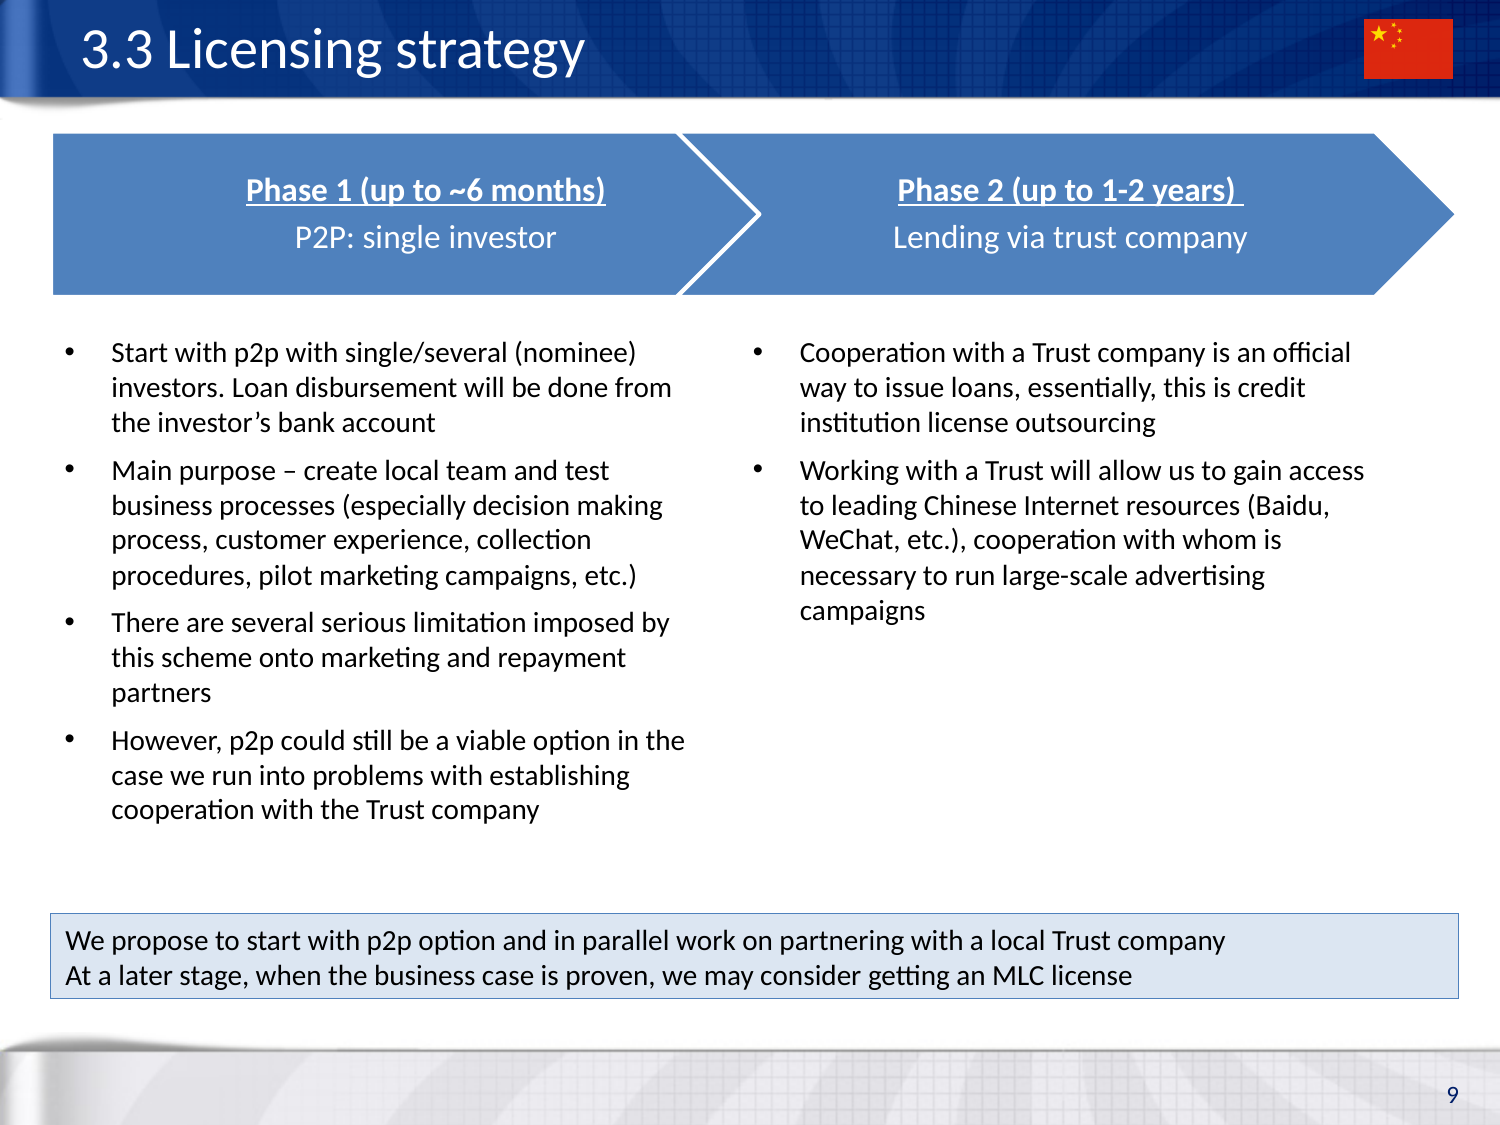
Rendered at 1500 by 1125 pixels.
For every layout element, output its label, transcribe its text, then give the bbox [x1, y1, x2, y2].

picture [0, 0, 1500, 120]
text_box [49, 131, 1458, 298]
title 3.3 Licensing strategy [64, 19, 1404, 71]
text_box Start with p2p with single/several (nominee) investors. Loan disbursement will be done from the investor’s bank account Main purpose – create local team and test business processes (especially decision making process, customer experience, collection procedures, pilot marketing campaigns, etc.) There are several serious limitation imposed by this scheme onto marketing and repayment partners However, p2p could still be a viable option in the case we run into problems with establishing cooperation with the Trust company [49, 326, 715, 833]
picture [0, 1032, 1500, 1125]
slide_number 9 [1356, 1070, 1475, 1117]
text_box Cooperation with a Trust company is an official way to issue loans, essentially, this is credit institution license outsourcing Working with a Trust will allow us to gain access to leading Chinese Internet resources (Baidu, WeChat, etc.), cooperation with whom is necessary to run large-scale advertising campaigns [738, 326, 1404, 634]
text_box We propose to start with p2p option and in parallel work on partnering with a local Trust company At a later stage, when the business case is proven, we may consider getting an MLC license [50, 913, 1459, 999]
